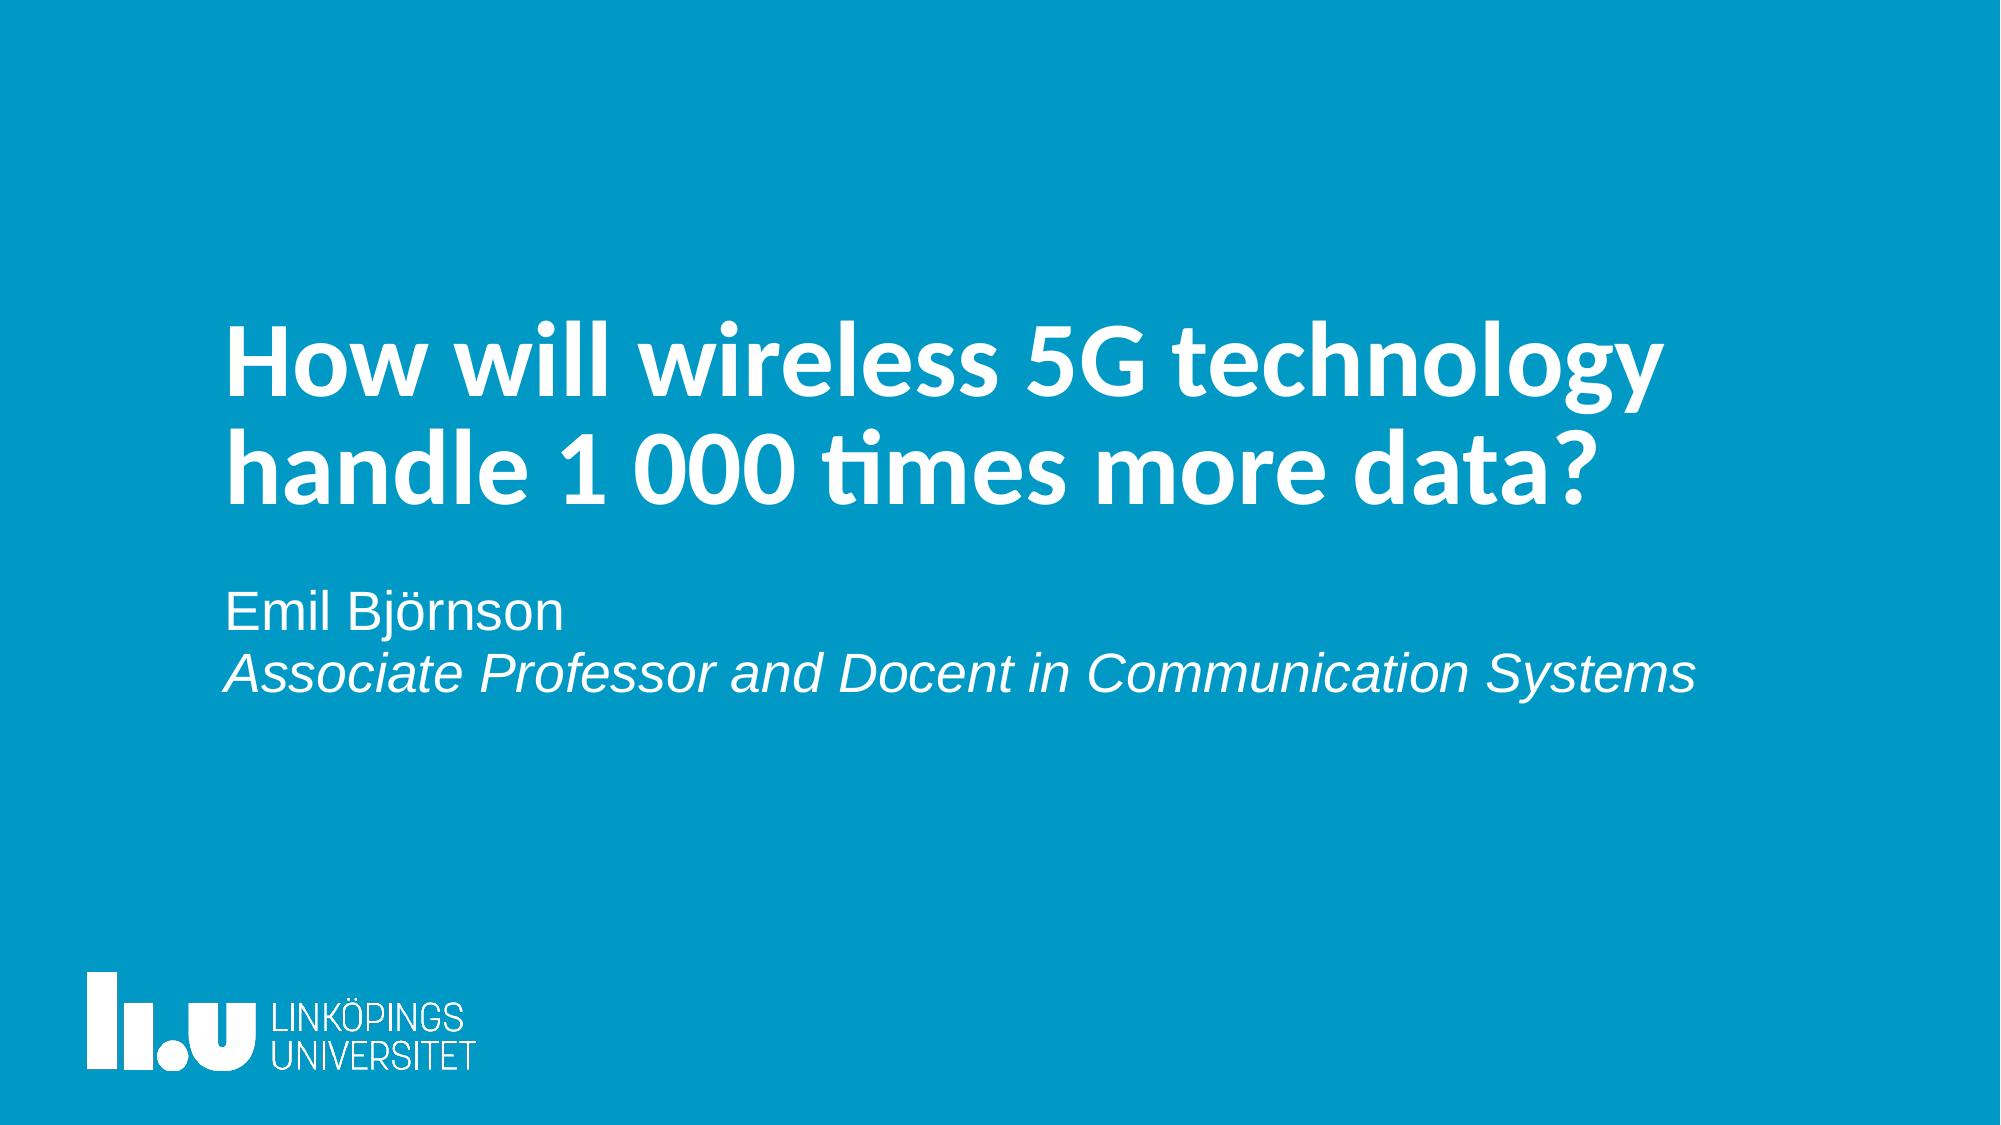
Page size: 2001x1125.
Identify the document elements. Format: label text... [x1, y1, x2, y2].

title How will wireless 5G technology handle 1 000 times more data? [209, 243, 1864, 539]
subtitle Emil Björnson Associate Professor and Docent in Communication Systems [209, 573, 1779, 766]
